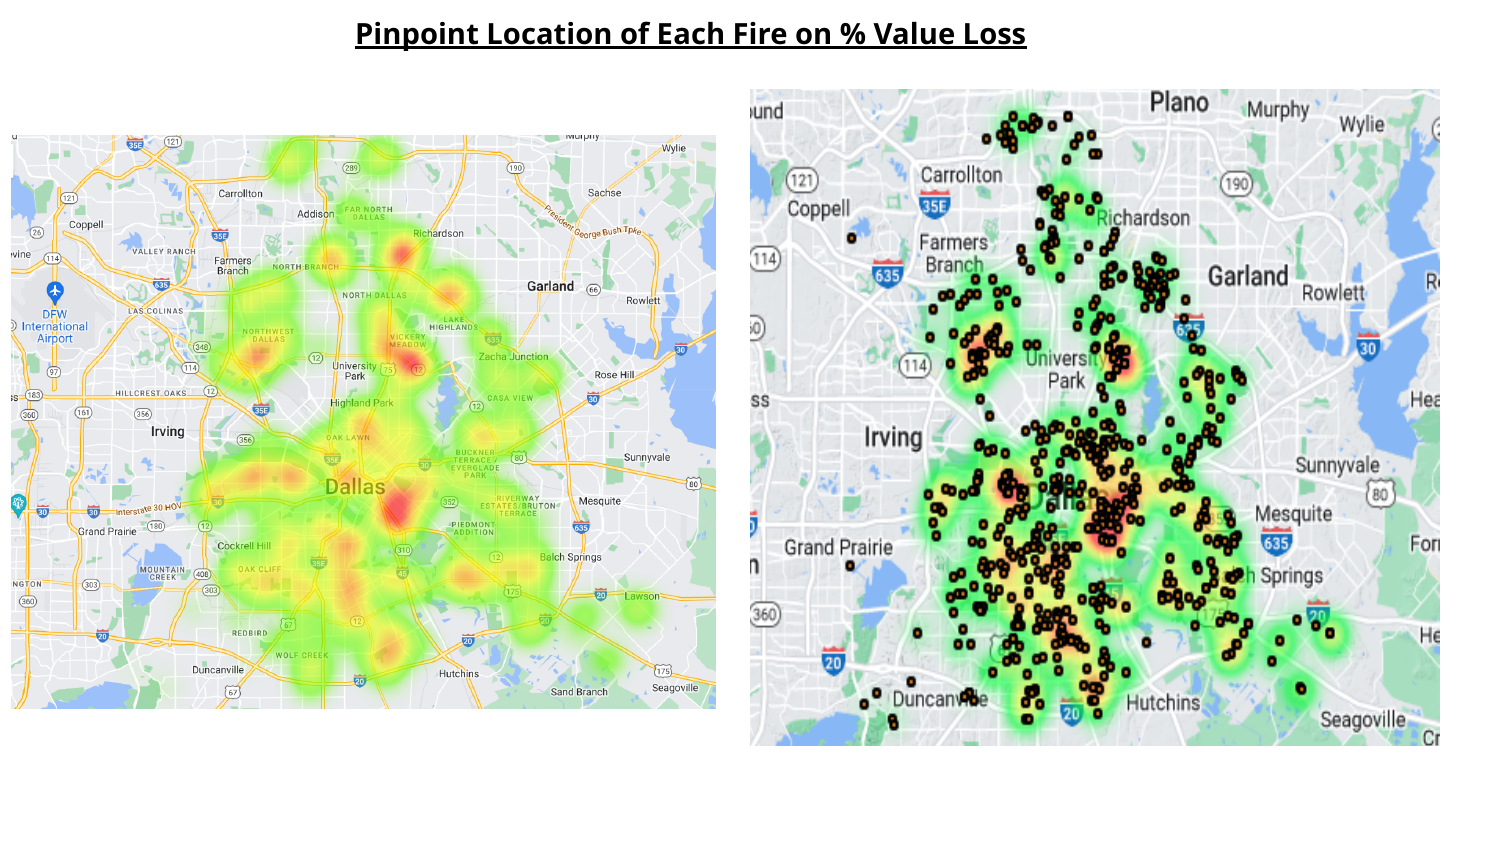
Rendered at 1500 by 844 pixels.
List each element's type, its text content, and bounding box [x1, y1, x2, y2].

picture [749, 89, 1441, 747]
text_box Pinpoint Location of Each Fire on % Value Loss [316, 0, 1066, 100]
picture [10, 135, 717, 709]
